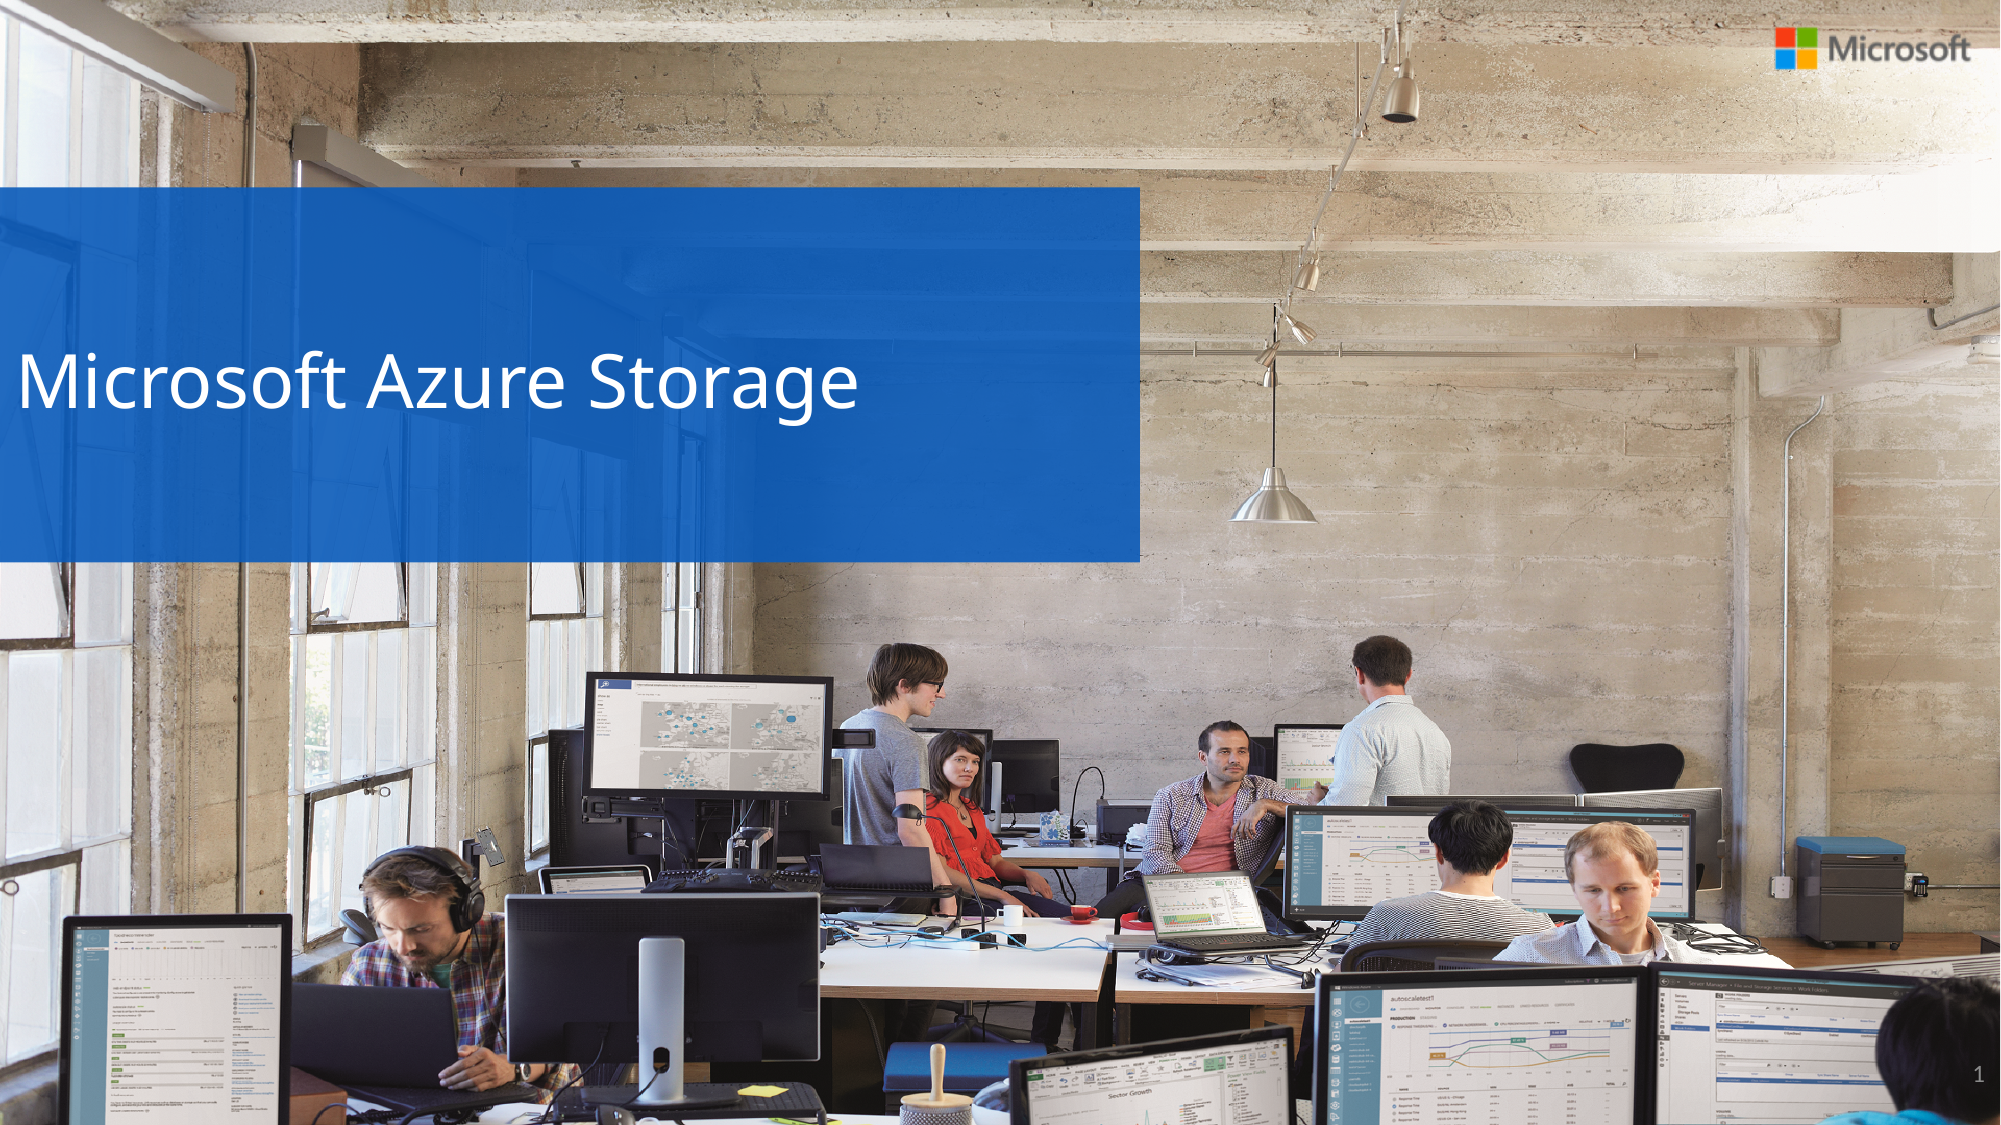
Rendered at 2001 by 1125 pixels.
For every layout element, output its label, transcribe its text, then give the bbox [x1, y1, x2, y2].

slide_number 1 [1533, 1042, 2000, 1103]
list Microsoft Azure Storage [0, 187, 1140, 563]
picture [0, 0, 2001, 1125]
